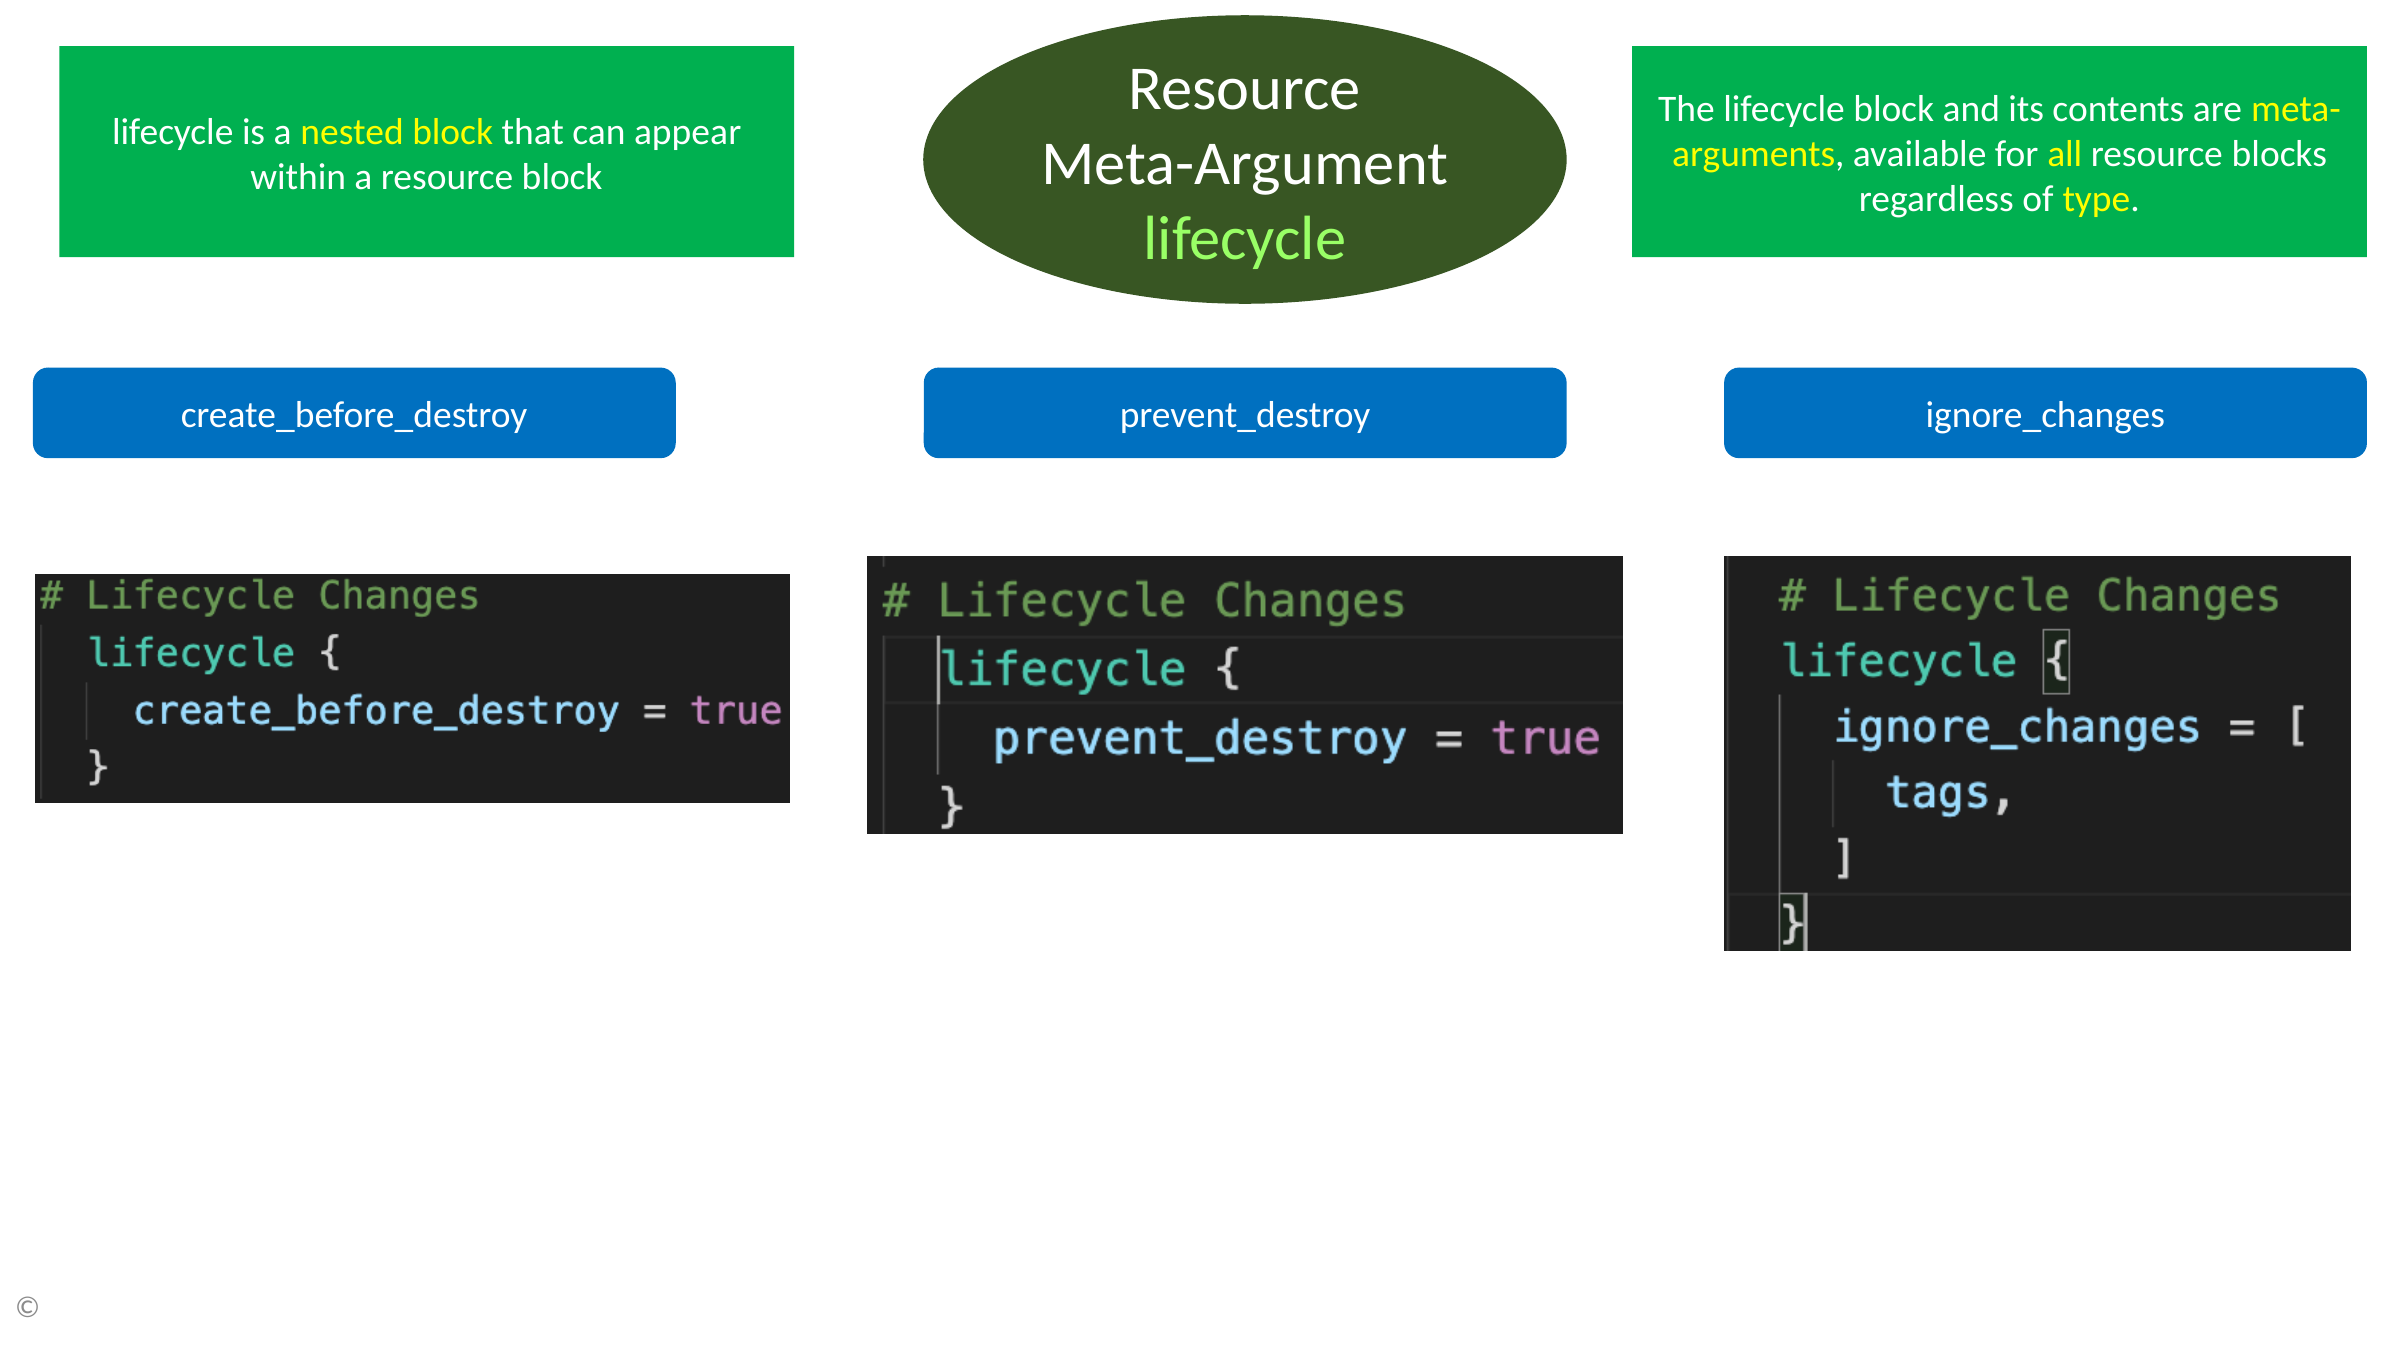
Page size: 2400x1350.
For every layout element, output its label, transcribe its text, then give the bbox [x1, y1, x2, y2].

text_box The lifecycle block and its contents are meta-arguments, available for all resource blocks regardless of type. [1631, 45, 2368, 258]
text_box ignore_changes [1723, 366, 2369, 460]
picture [867, 556, 1623, 834]
text_box Resource Meta-Argument lifecycle [922, 14, 1568, 305]
footer © [0, 1269, 810, 1342]
text_box prevent_destroy [922, 366, 1568, 460]
text_box lifecycle is a nested block that can appear within a resource block [58, 45, 795, 258]
picture [35, 573, 790, 803]
text_box create_before_destroy [31, 366, 677, 460]
picture [1724, 556, 2351, 951]
